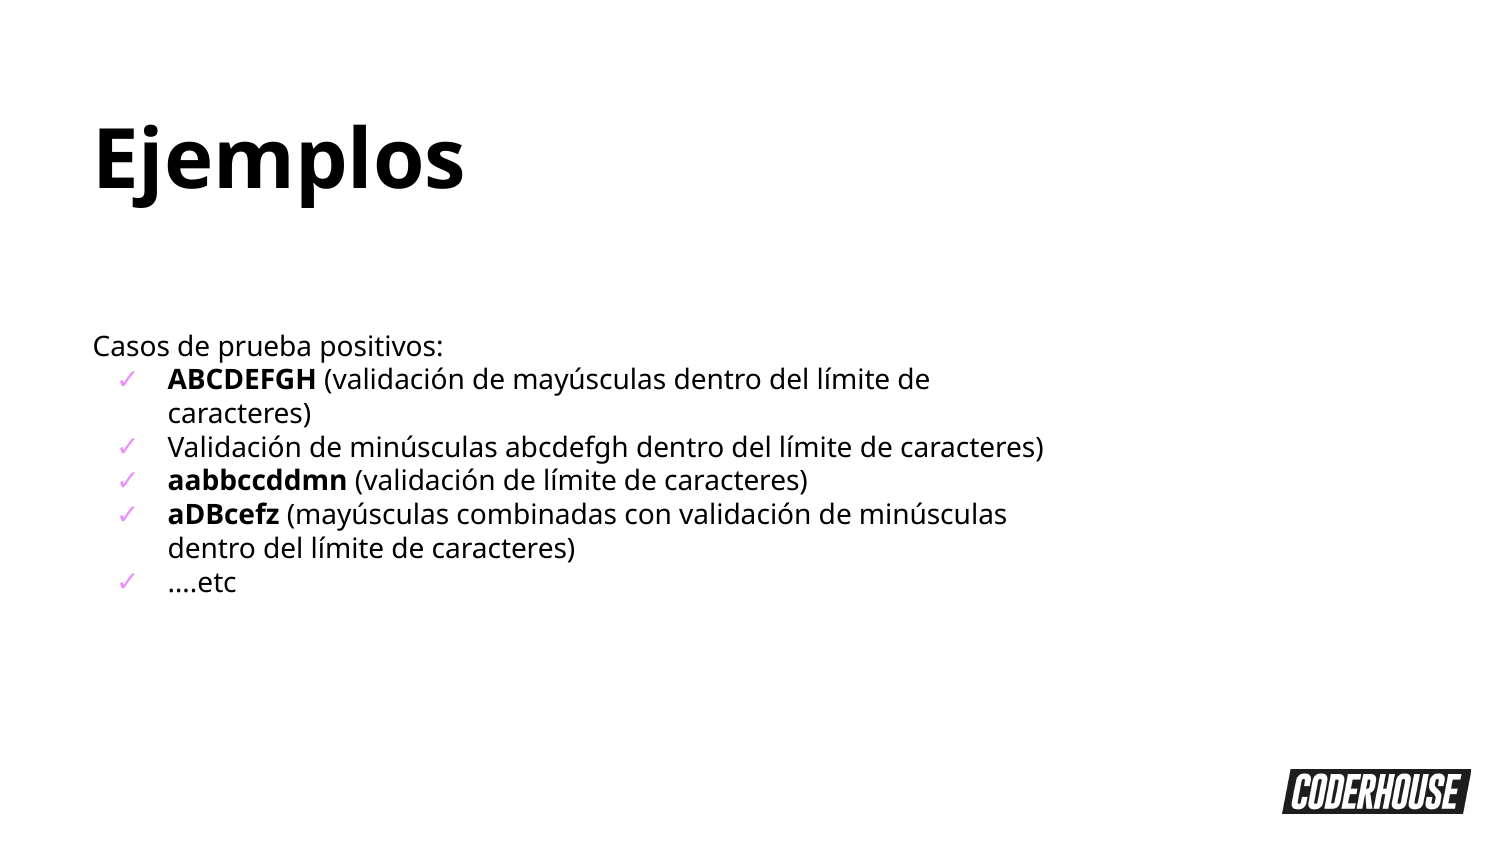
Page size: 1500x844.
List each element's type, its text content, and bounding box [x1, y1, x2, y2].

text_box Casos de prueba positivos: ABCDEFGH (validación de mayúsculas dentro del límite de caracteres) Validación de minúsculas abcdefgh dentro del límite de caracteres) aabbccddmn (validación de límite de caracteres) aDBcefz (mayúsculas combinadas con validación de minúsculas dentro del límite de caracteres) ….etc [77, 312, 1092, 613]
picture [1281, 769, 1471, 814]
text_box Ejemplos [77, 101, 1414, 222]
